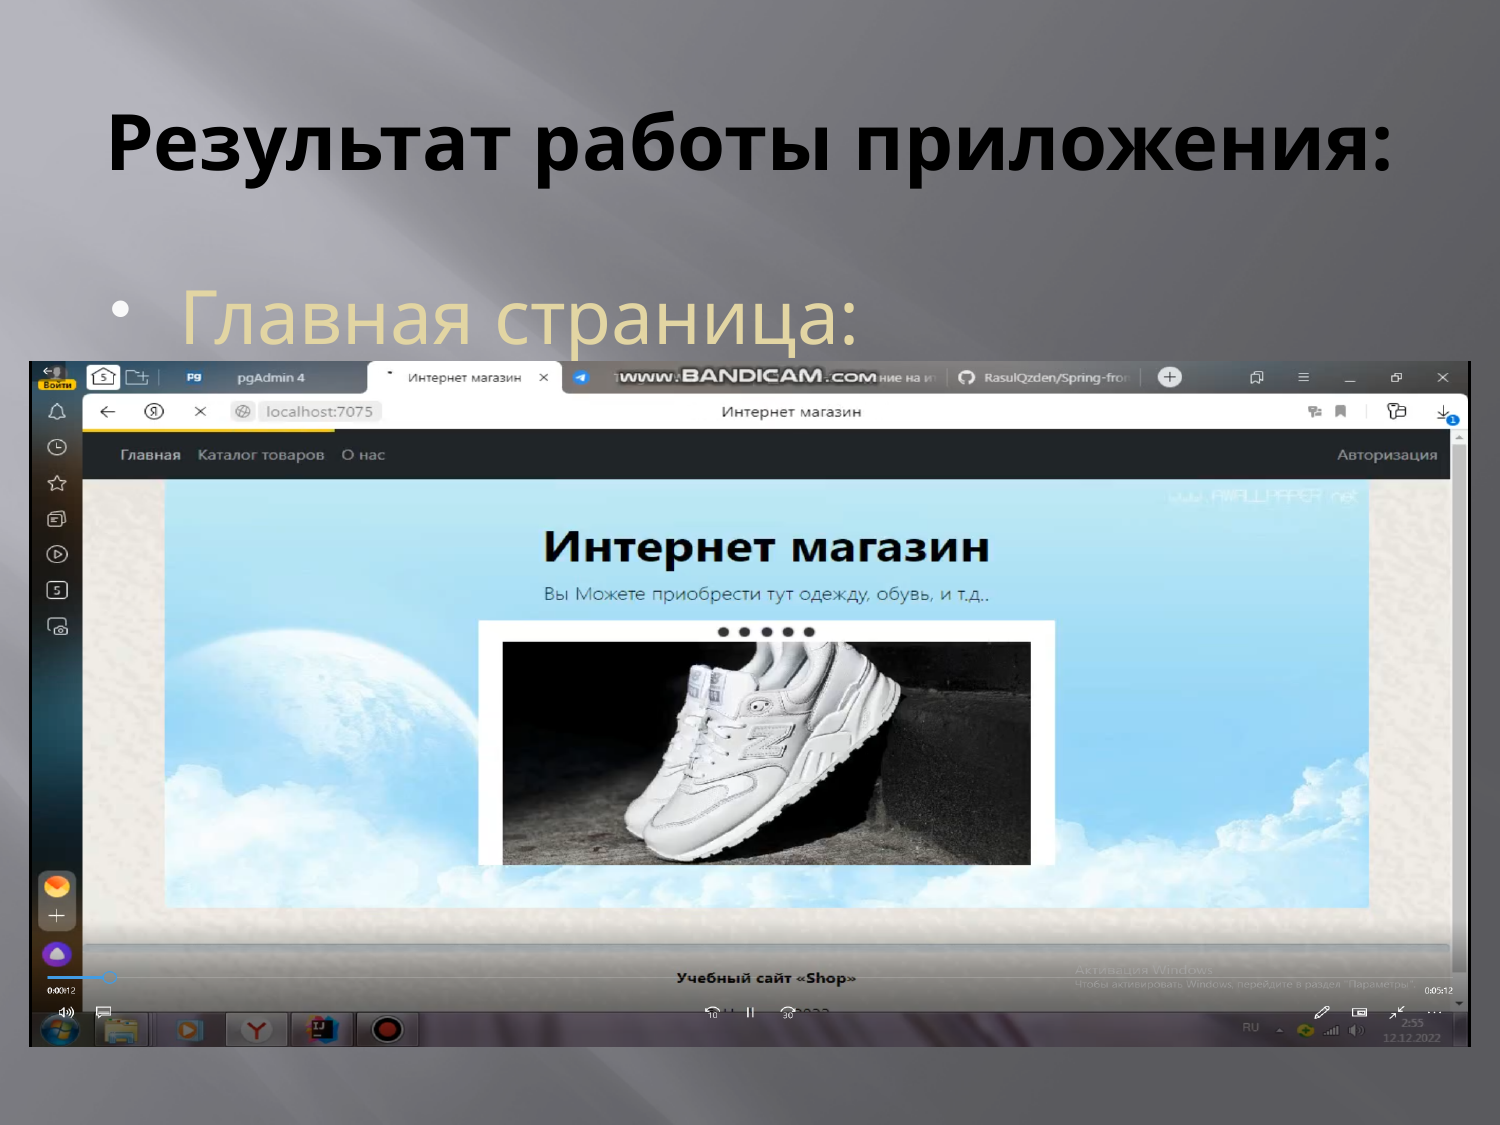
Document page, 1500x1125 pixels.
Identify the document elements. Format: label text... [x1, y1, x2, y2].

list Главная страница: [75, 262, 1425, 361]
picture [29, 361, 1471, 1048]
title Результат работы приложения: [75, 45, 1425, 233]
